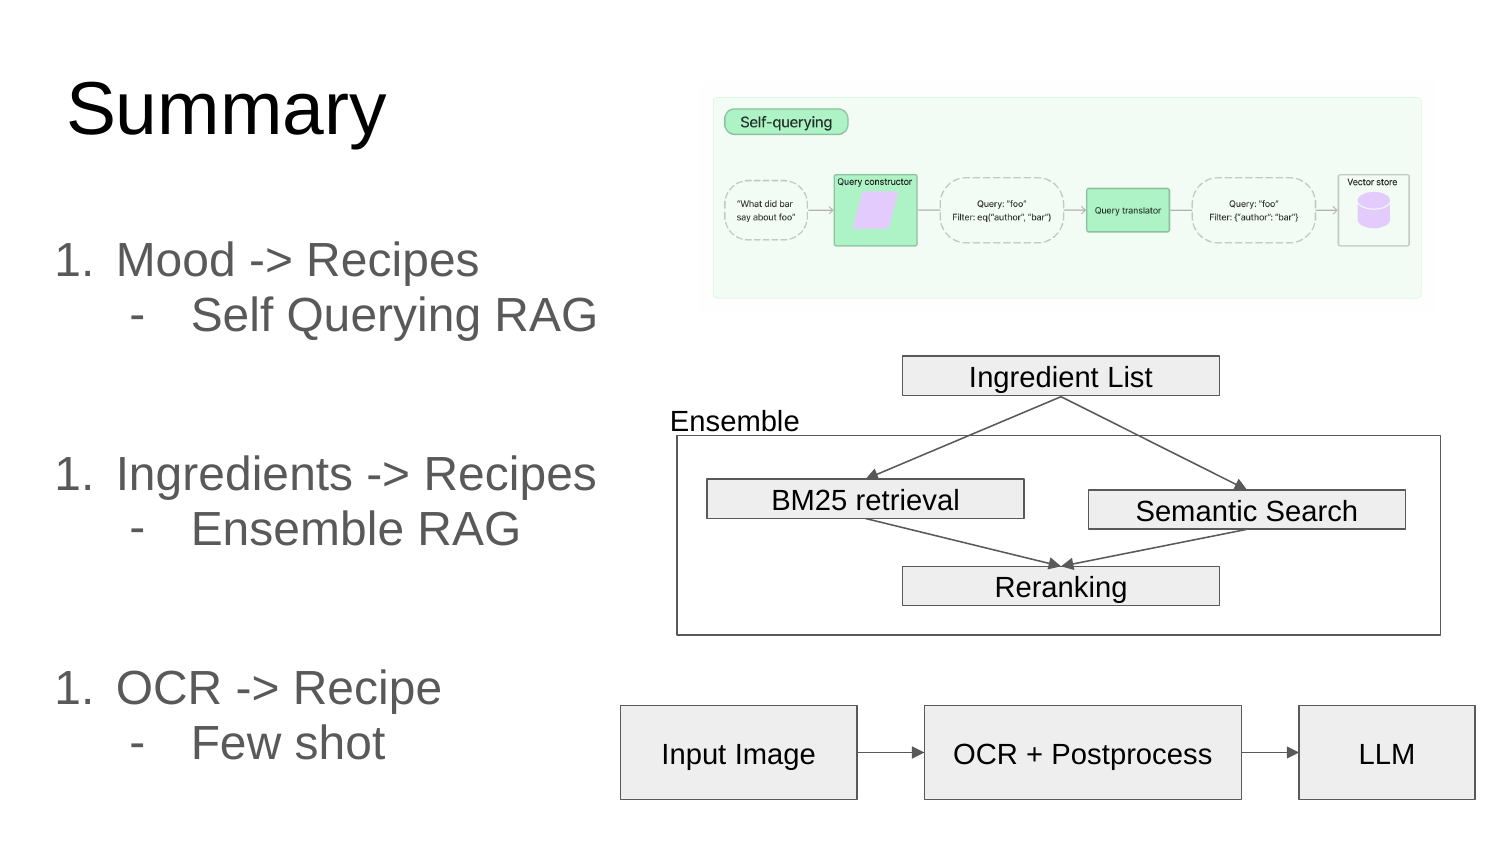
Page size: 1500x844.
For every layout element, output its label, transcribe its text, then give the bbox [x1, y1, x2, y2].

title Summary [51, 35, 430, 174]
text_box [654, 355, 1441, 636]
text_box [620, 705, 1476, 800]
subtitle Mood -> Recipes Self Querying RAG Ingredients -> Recipes Ensemble RAG OCR -> Recipe Few shot [25, 217, 699, 837]
picture [698, 82, 1436, 313]
